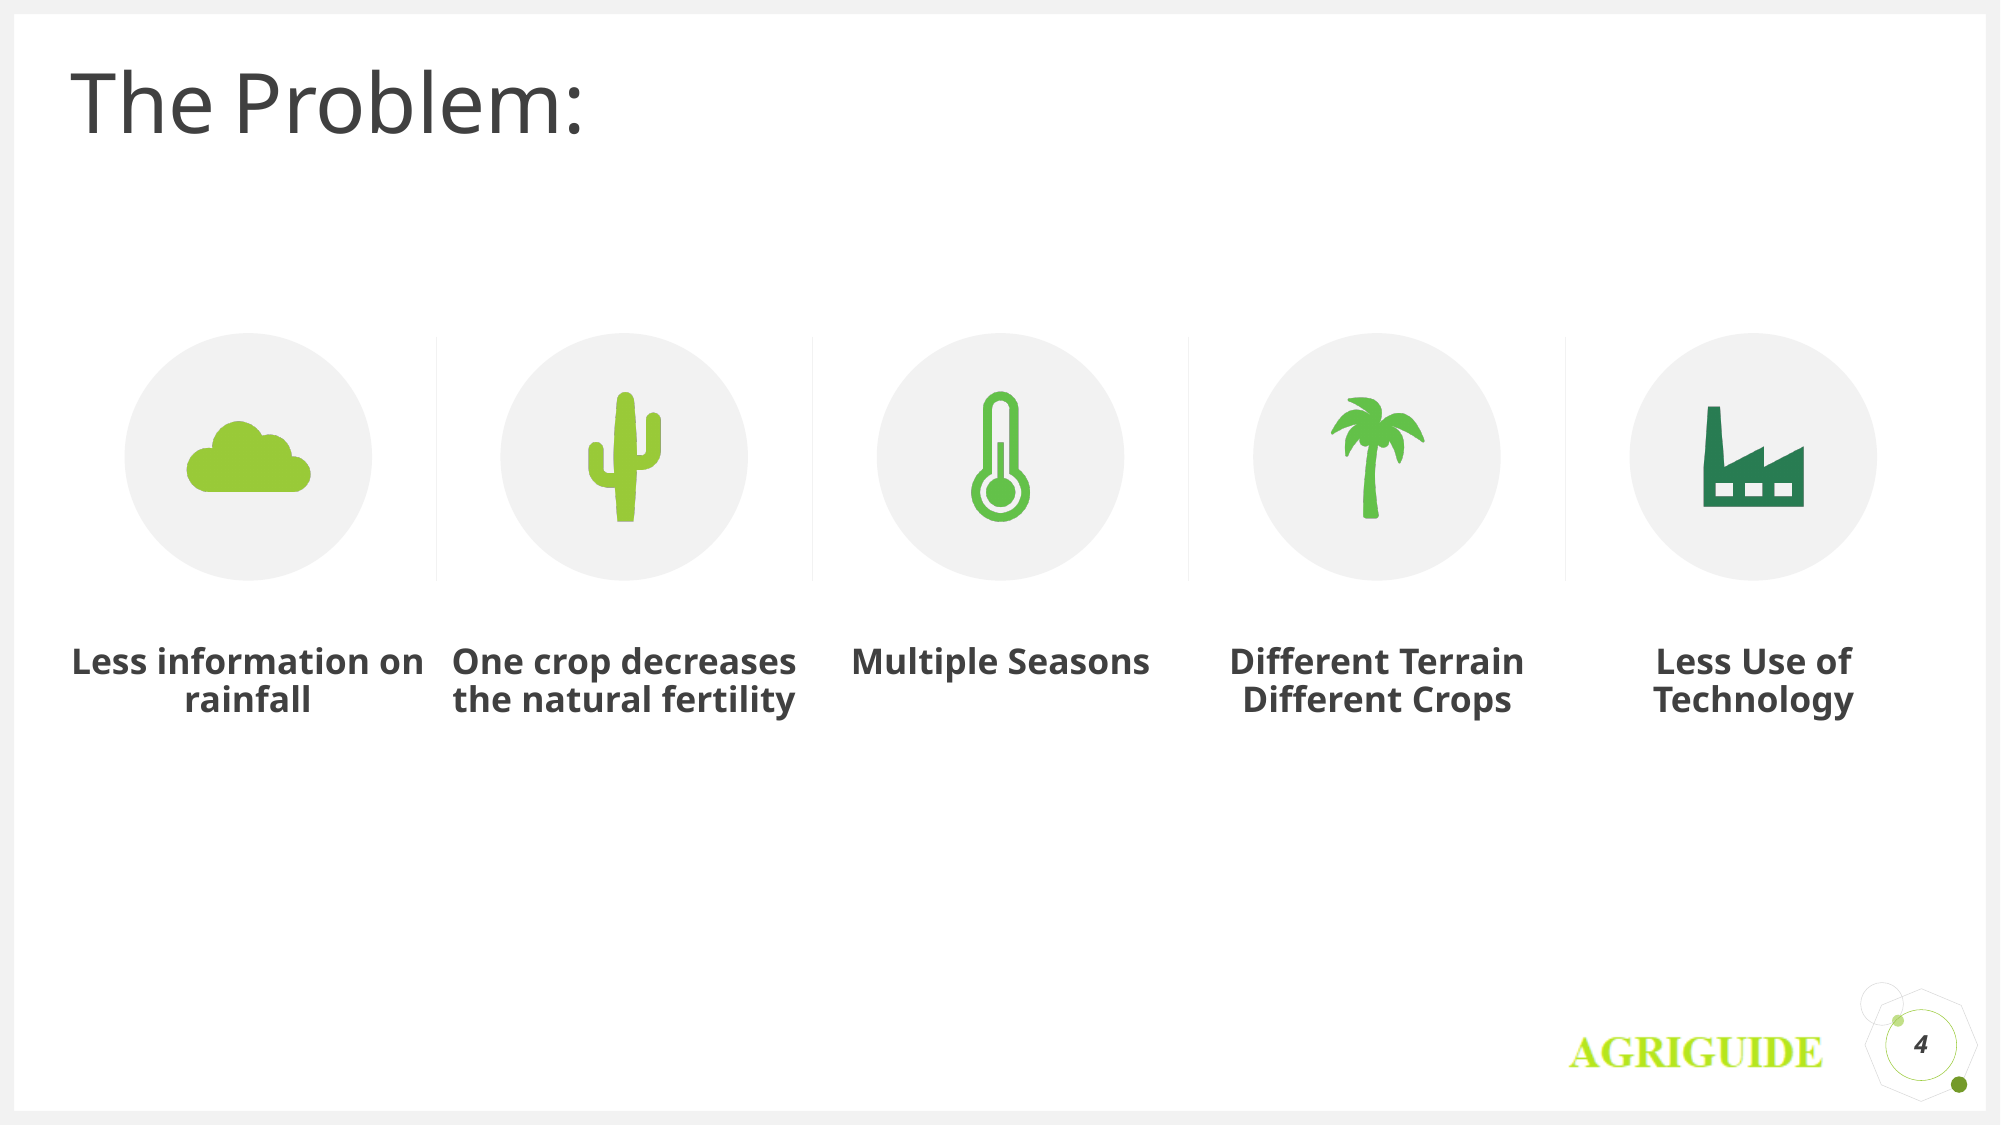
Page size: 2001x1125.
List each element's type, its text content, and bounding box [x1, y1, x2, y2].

title The Problem: [70, 70, 1932, 142]
picture [178, 386, 319, 527]
list Less Use of Technology [1576, 644, 1931, 727]
list One crop decreases the natural fertility [447, 644, 802, 727]
picture [1683, 386, 1824, 527]
picture [554, 386, 695, 527]
list Multiple Seasons [823, 644, 1178, 727]
list Different Terrain Different Crops [1199, 644, 1555, 727]
list Less information on rainfall [70, 644, 426, 727]
slide_number 4 [1885, 1009, 1957, 1081]
picture [930, 386, 1071, 527]
picture [1306, 386, 1448, 527]
picture [1541, 1028, 1856, 1080]
